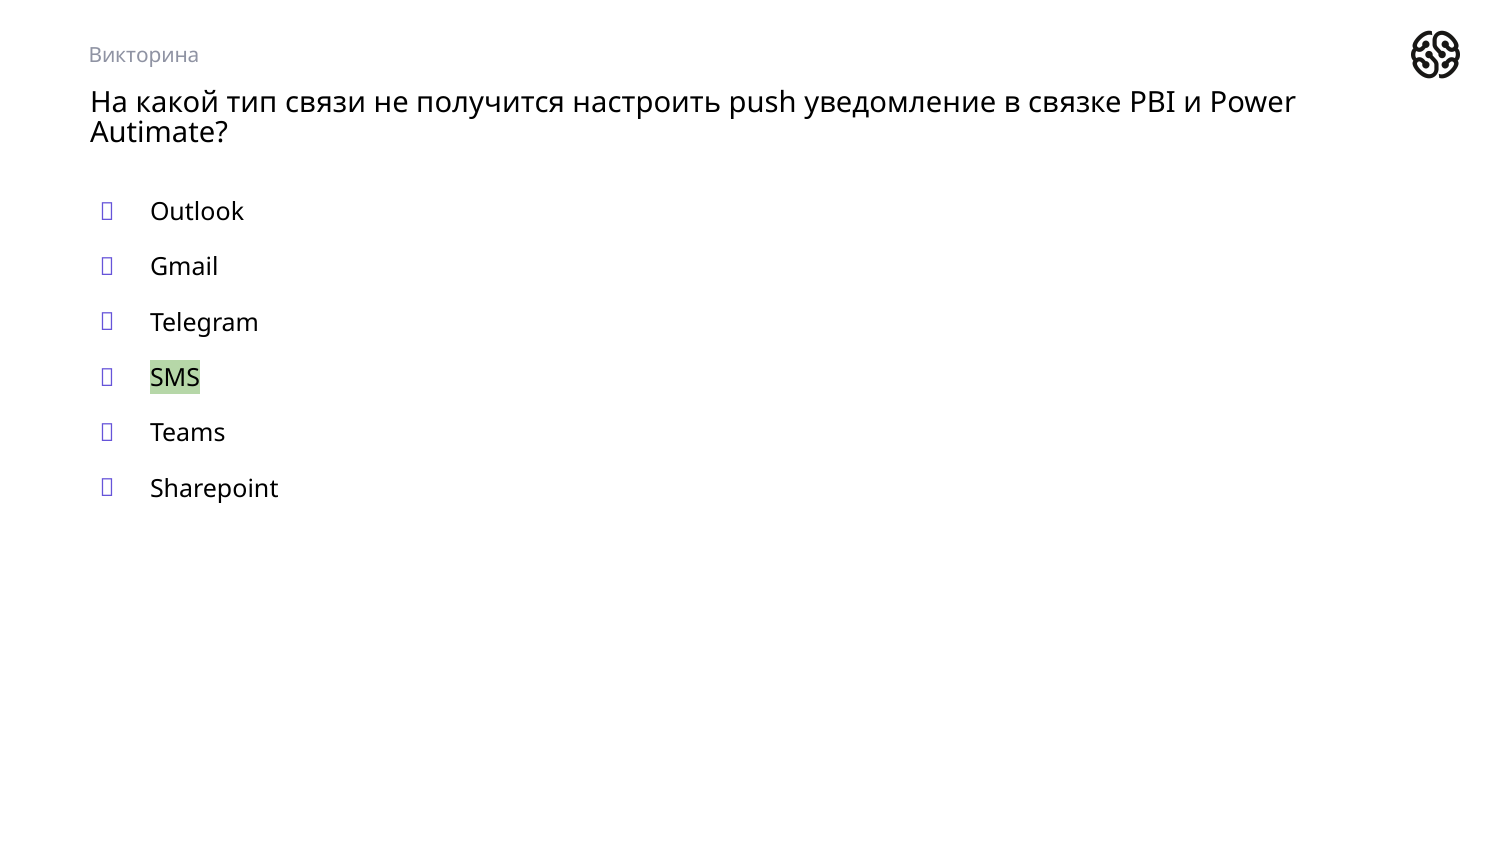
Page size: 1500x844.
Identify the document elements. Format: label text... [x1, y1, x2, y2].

subtitle Outlook Gmail Telegram SMS Teams Sharepoint [88, 101, 1412, 592]
title На какой тип связи не получится настроить push уведомление в связке PBI и Power Autimate? [90, 7, 1441, 149]
subtitle Викторина [88, 24, 1066, 84]
picture [1441, 30, 1460, 79]
